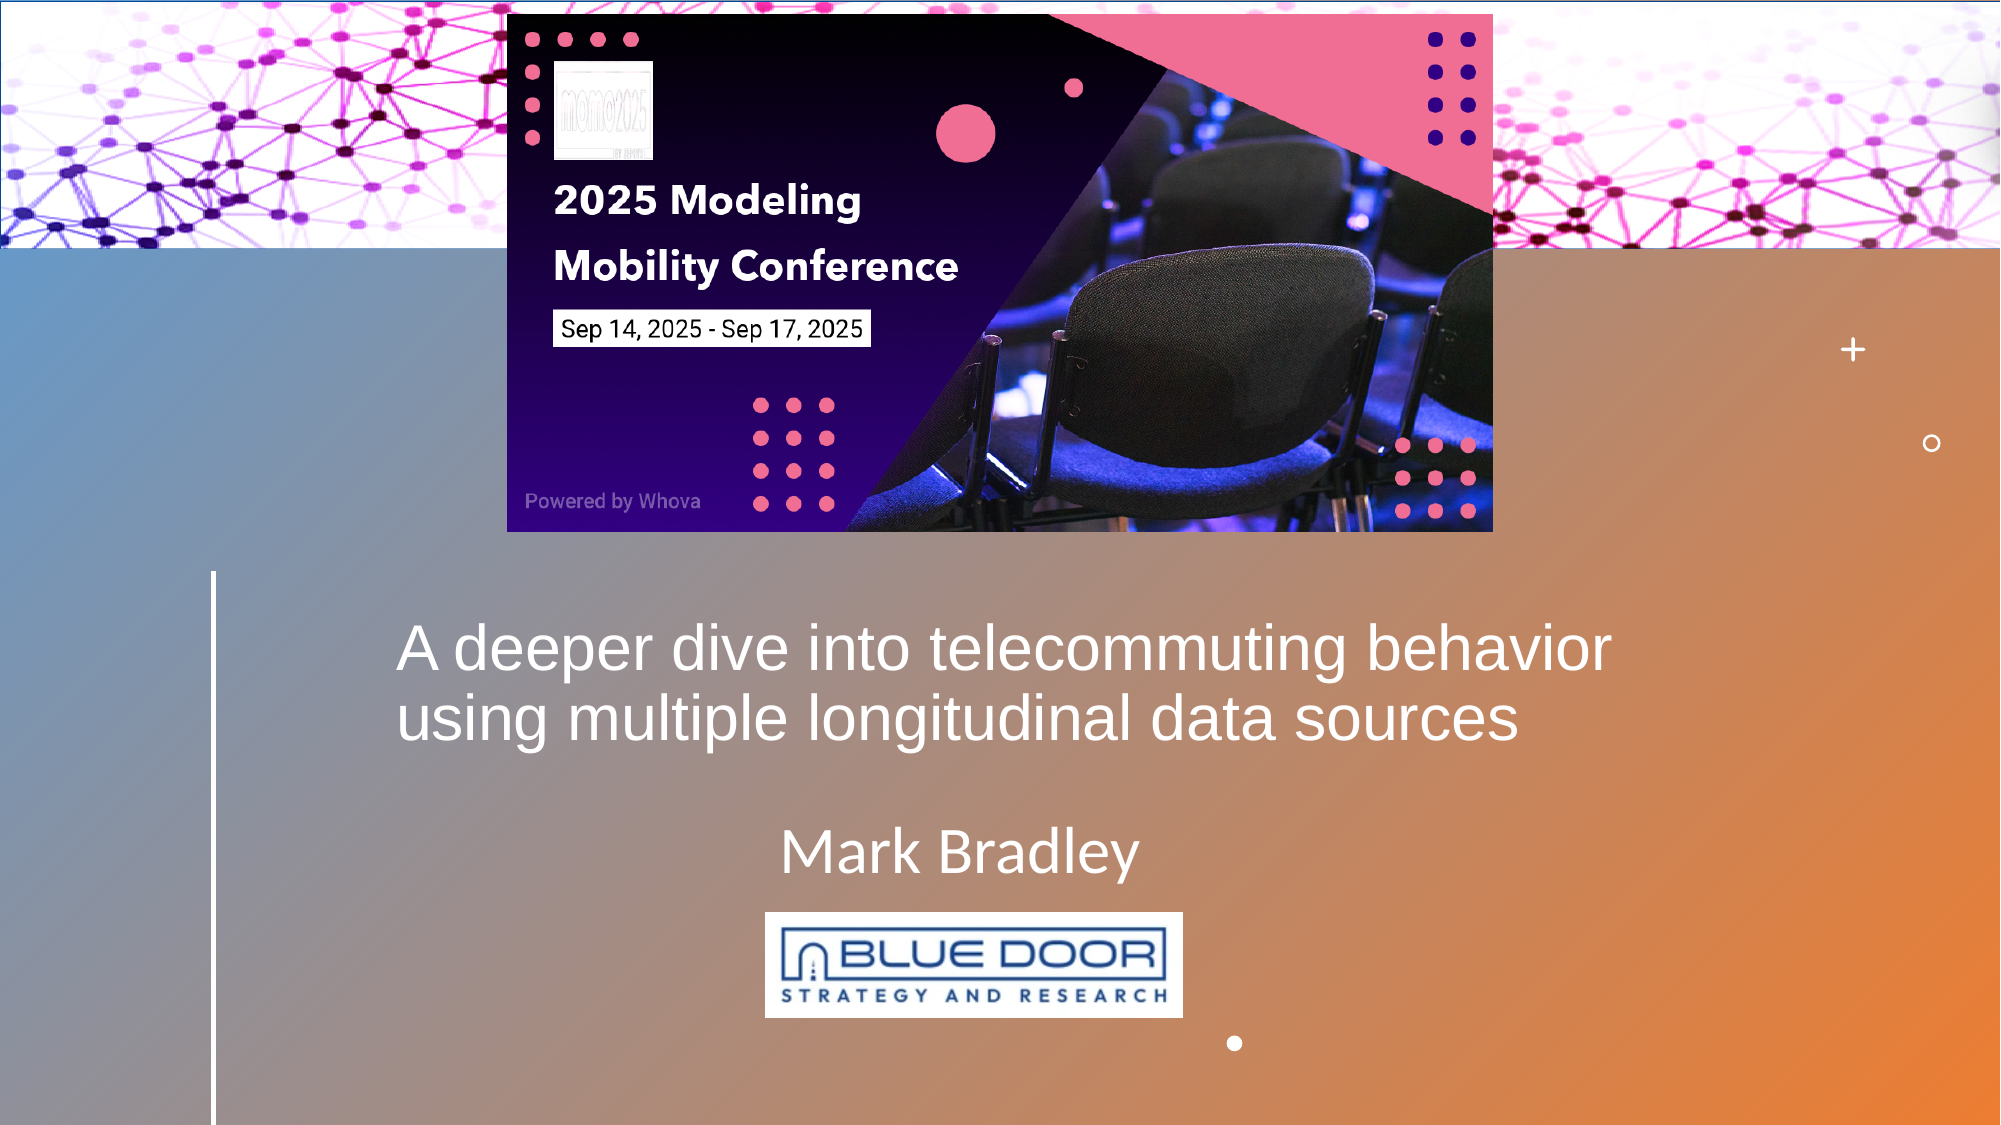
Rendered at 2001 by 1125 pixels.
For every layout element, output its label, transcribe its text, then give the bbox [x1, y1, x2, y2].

title A deeper dive into telecommuting behavior using multiple longitudinal data sources [381, 502, 1645, 762]
text_box [1226, 1035, 1243, 1052]
text_box Mark Bradley [765, 799, 1261, 895]
text_box [0, 249, 2000, 1125]
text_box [1840, 336, 1941, 453]
picture [0, 1, 2000, 532]
picture [765, 912, 1183, 1018]
